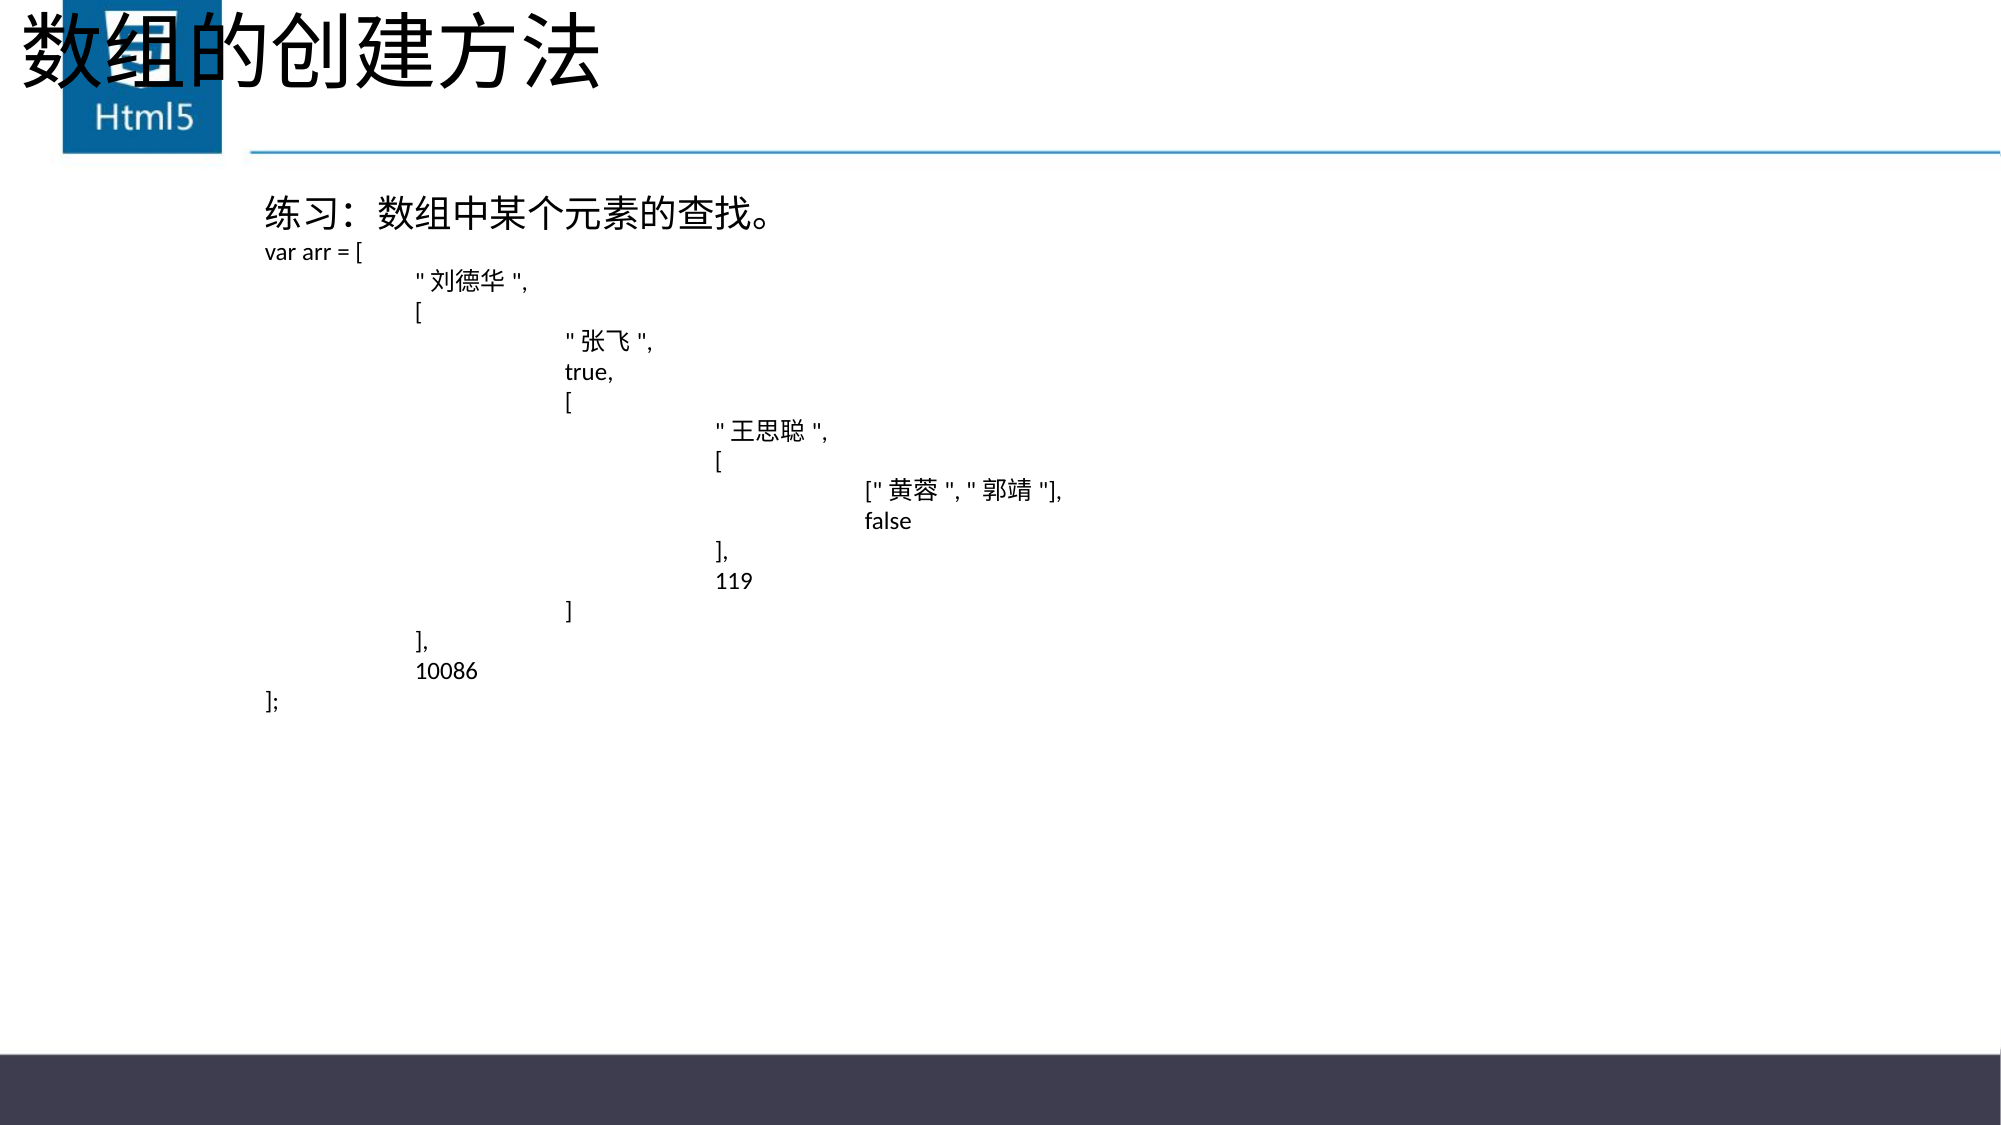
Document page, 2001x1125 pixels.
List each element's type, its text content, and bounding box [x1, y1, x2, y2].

title 数组的创建方法 [6, 3, 1997, 152]
list 练习：数组中某个元素的查找。 var arr = [ "刘德华", [ "张飞", true, [ "王思聪", [ ["黄蓉", "郭靖"], false ], 119 ] ], 10086 ]; [249, 182, 1982, 1026]
picture [0, 0, 2001, 1125]
